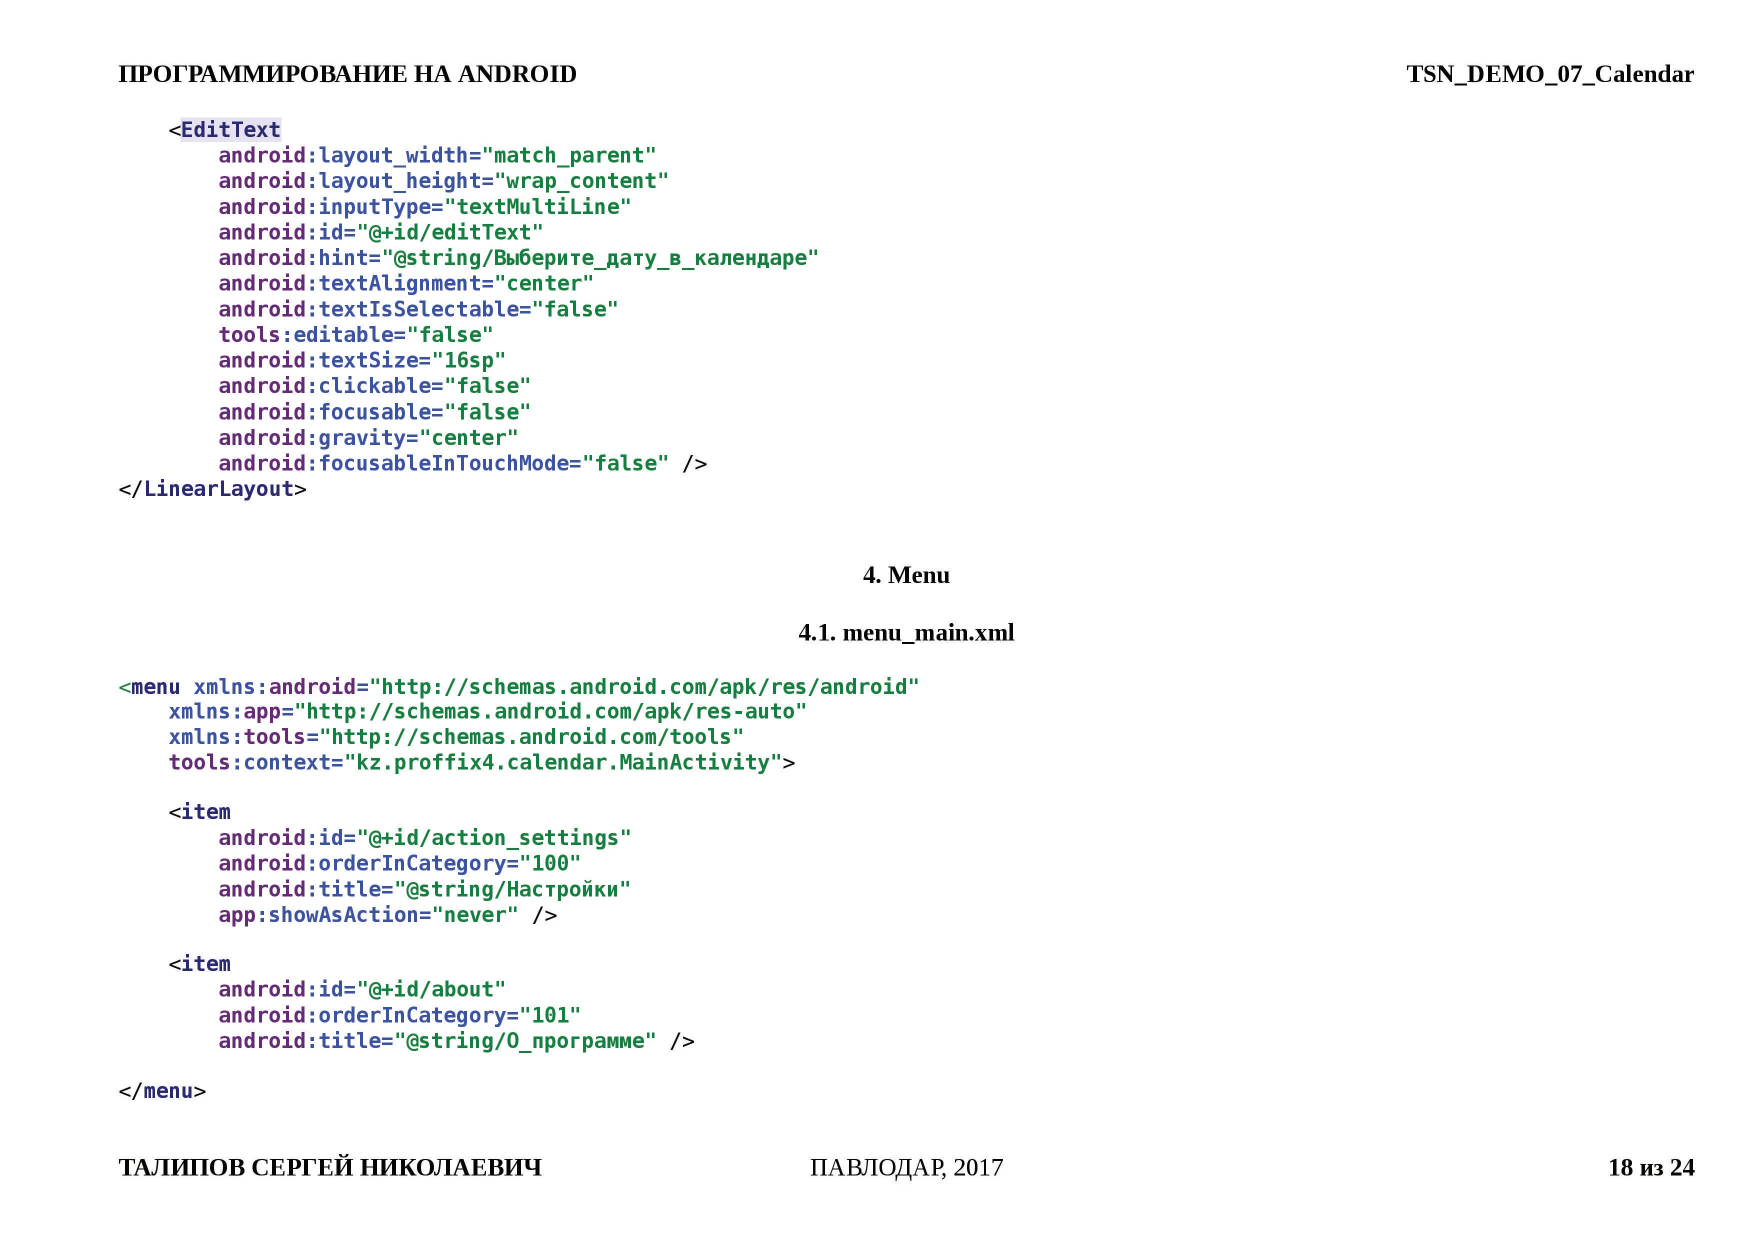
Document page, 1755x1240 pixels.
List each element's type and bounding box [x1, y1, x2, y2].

text_box [0, 0, 1754, 1240]
